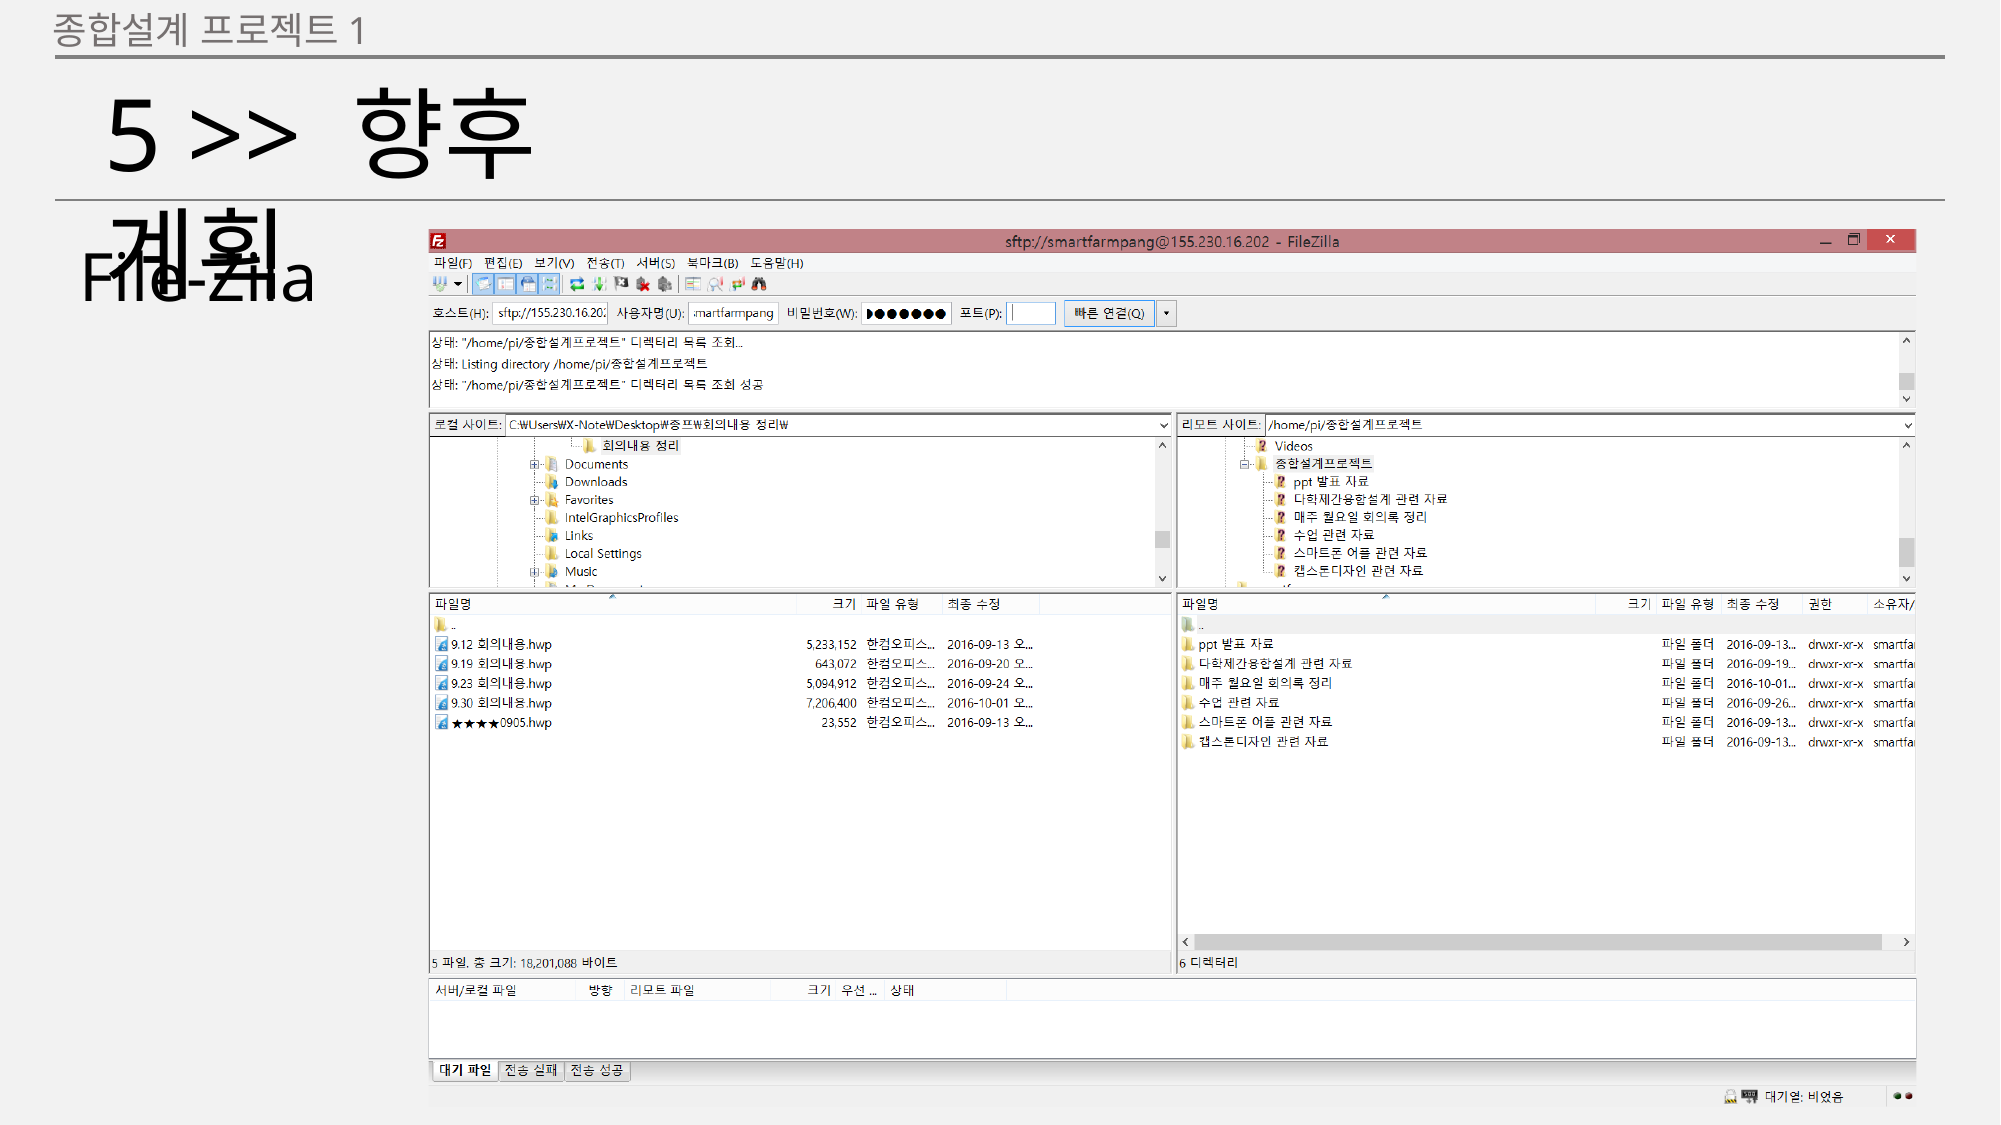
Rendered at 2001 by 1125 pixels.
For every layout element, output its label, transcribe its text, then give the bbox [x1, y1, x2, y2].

picture [428, 229, 1917, 1107]
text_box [55, 56, 1945, 201]
text_box File-Zila [64, 227, 905, 322]
text_box 종합설계 프로젝트1 [37, 0, 385, 60]
